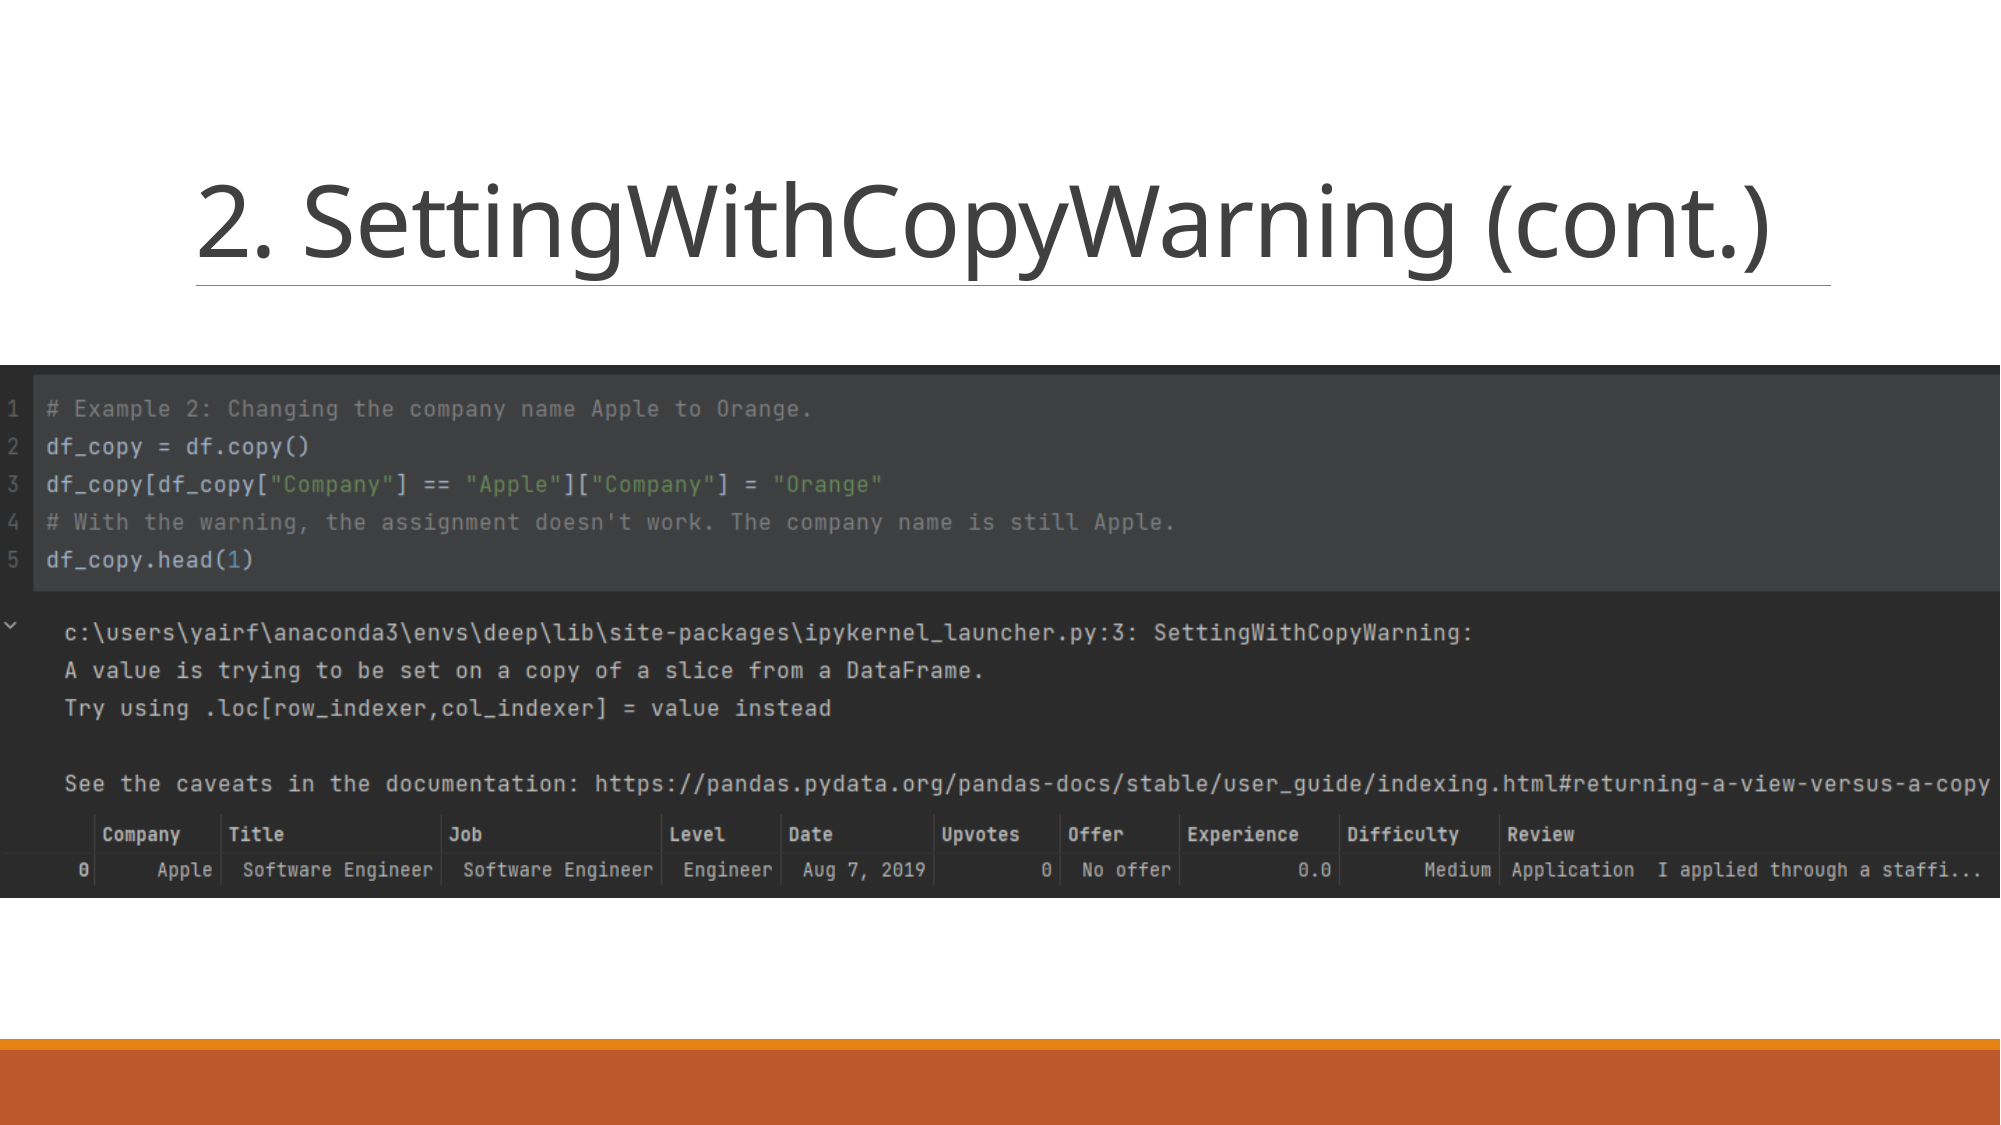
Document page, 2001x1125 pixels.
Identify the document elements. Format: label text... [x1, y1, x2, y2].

title 2. SettingWithCopyWarning (cont.) [180, 47, 1830, 285]
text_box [0, 364, 2000, 899]
